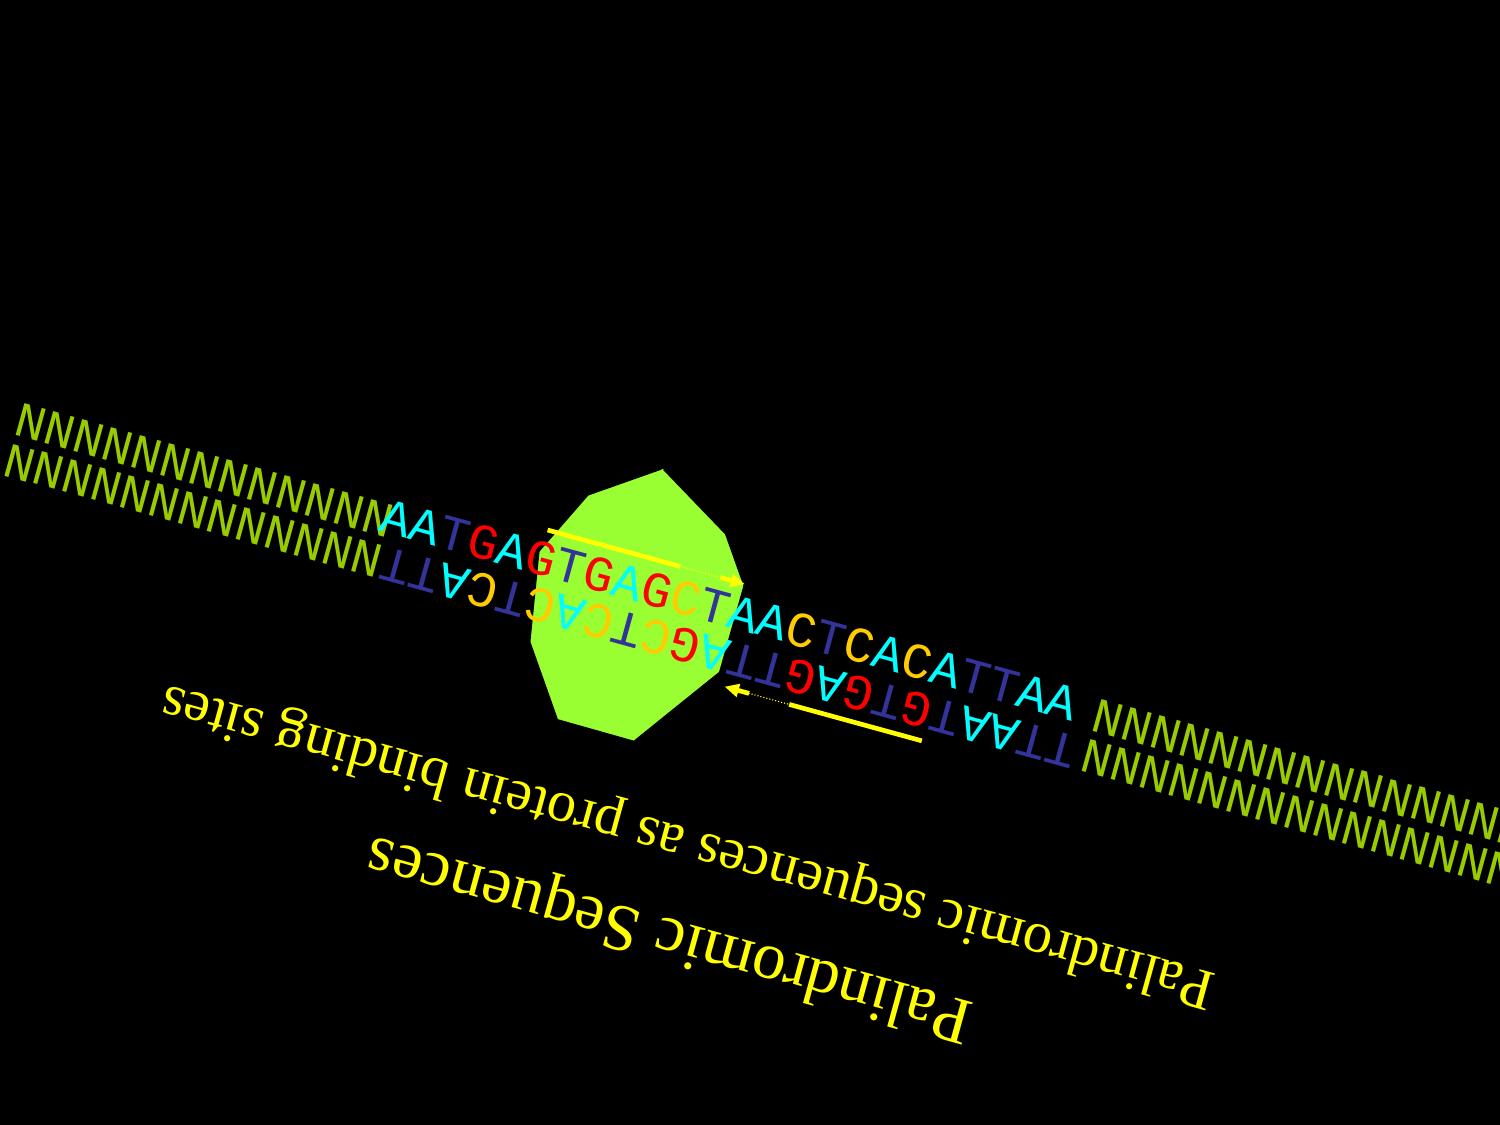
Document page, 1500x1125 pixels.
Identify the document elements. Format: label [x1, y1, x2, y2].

text_box [0, 499, 1500, 1005]
